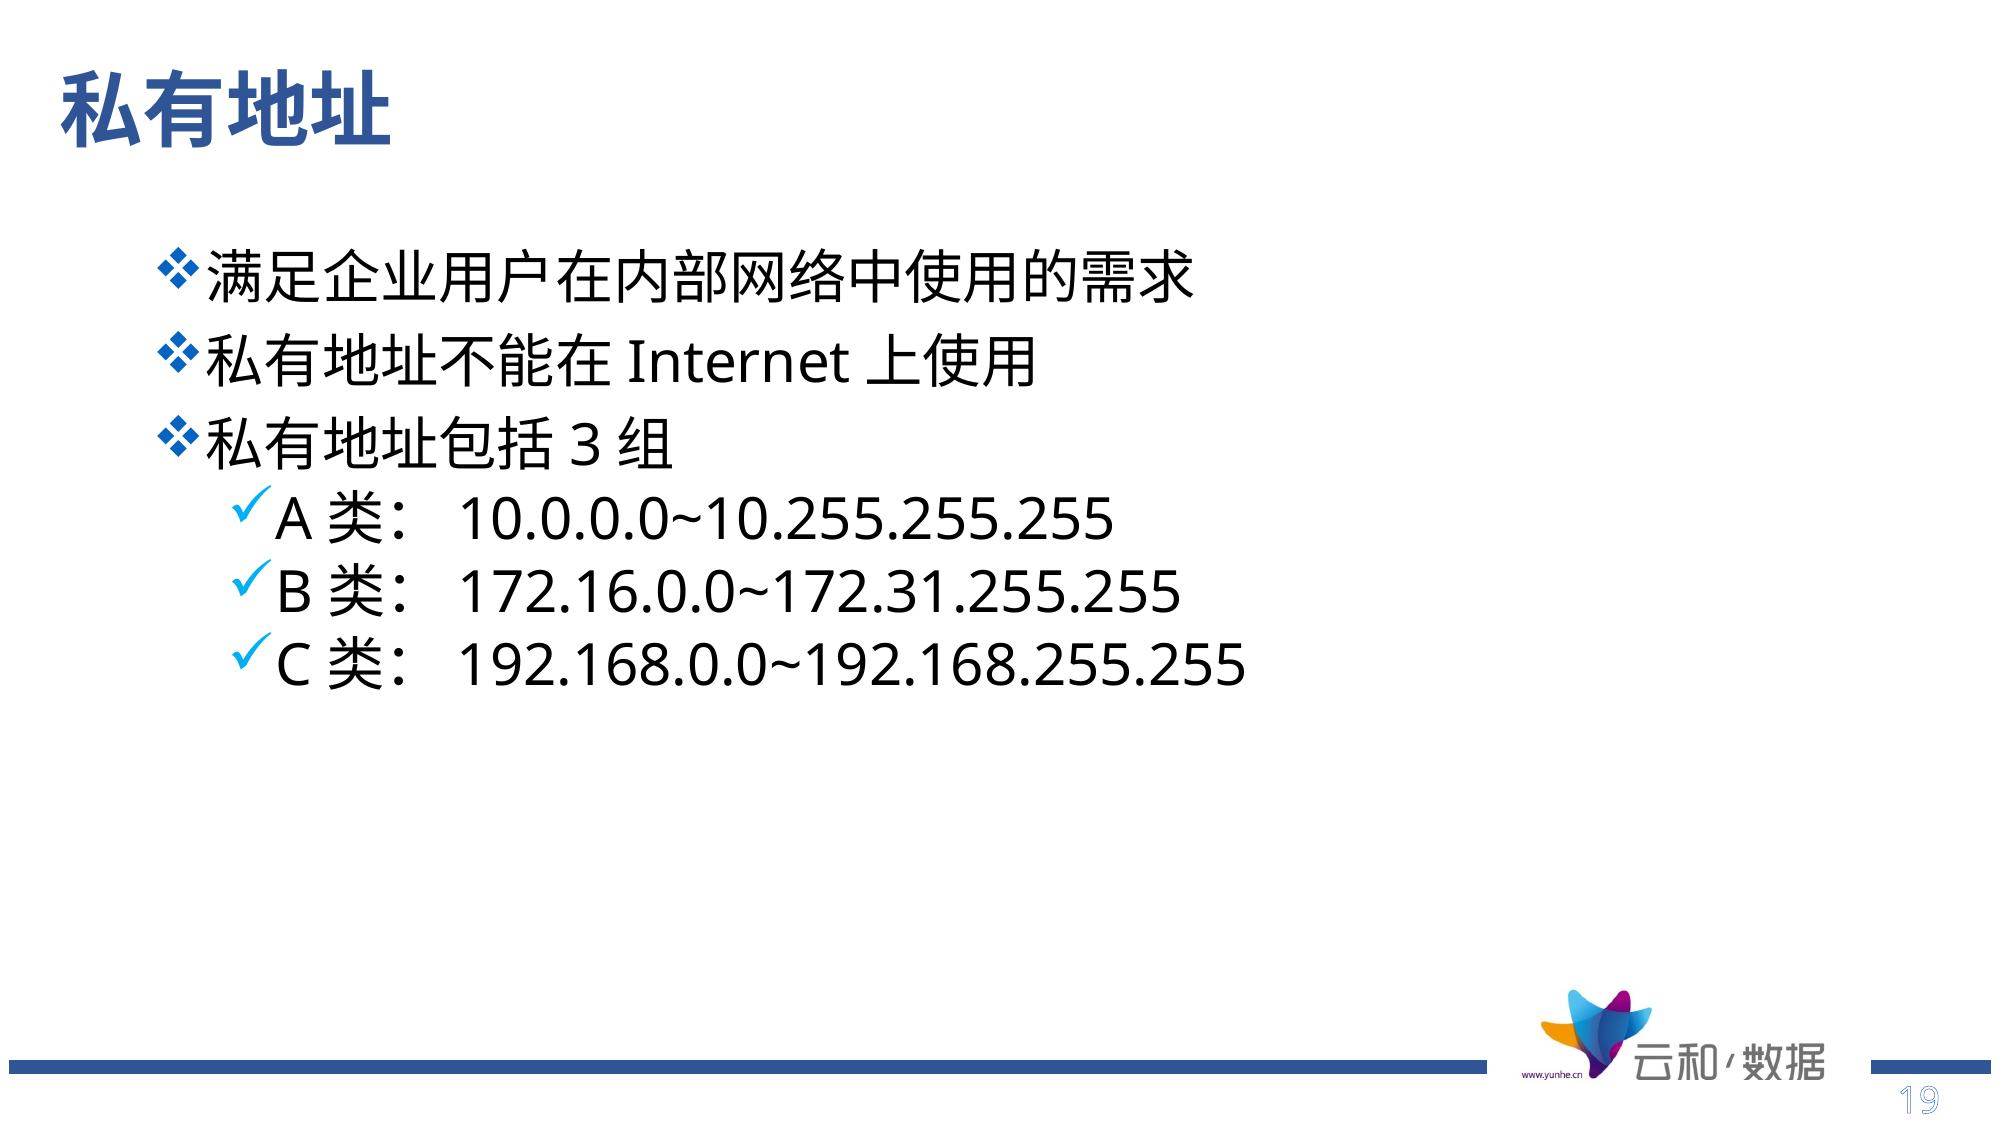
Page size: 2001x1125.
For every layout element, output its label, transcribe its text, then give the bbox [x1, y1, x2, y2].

title 私有地址 [44, 4, 1770, 222]
list 满足企业用户在内部网络中使用的需求 私有地址不能在Internet上使用 私有地址包括3组 A类：10.0.0.0~10.255.255.255 B类：172.16.0.0~172.31.255.255 C类：192.168.0.0~192.168.255.255 [137, 240, 1863, 955]
picture [1504, 981, 1845, 1106]
